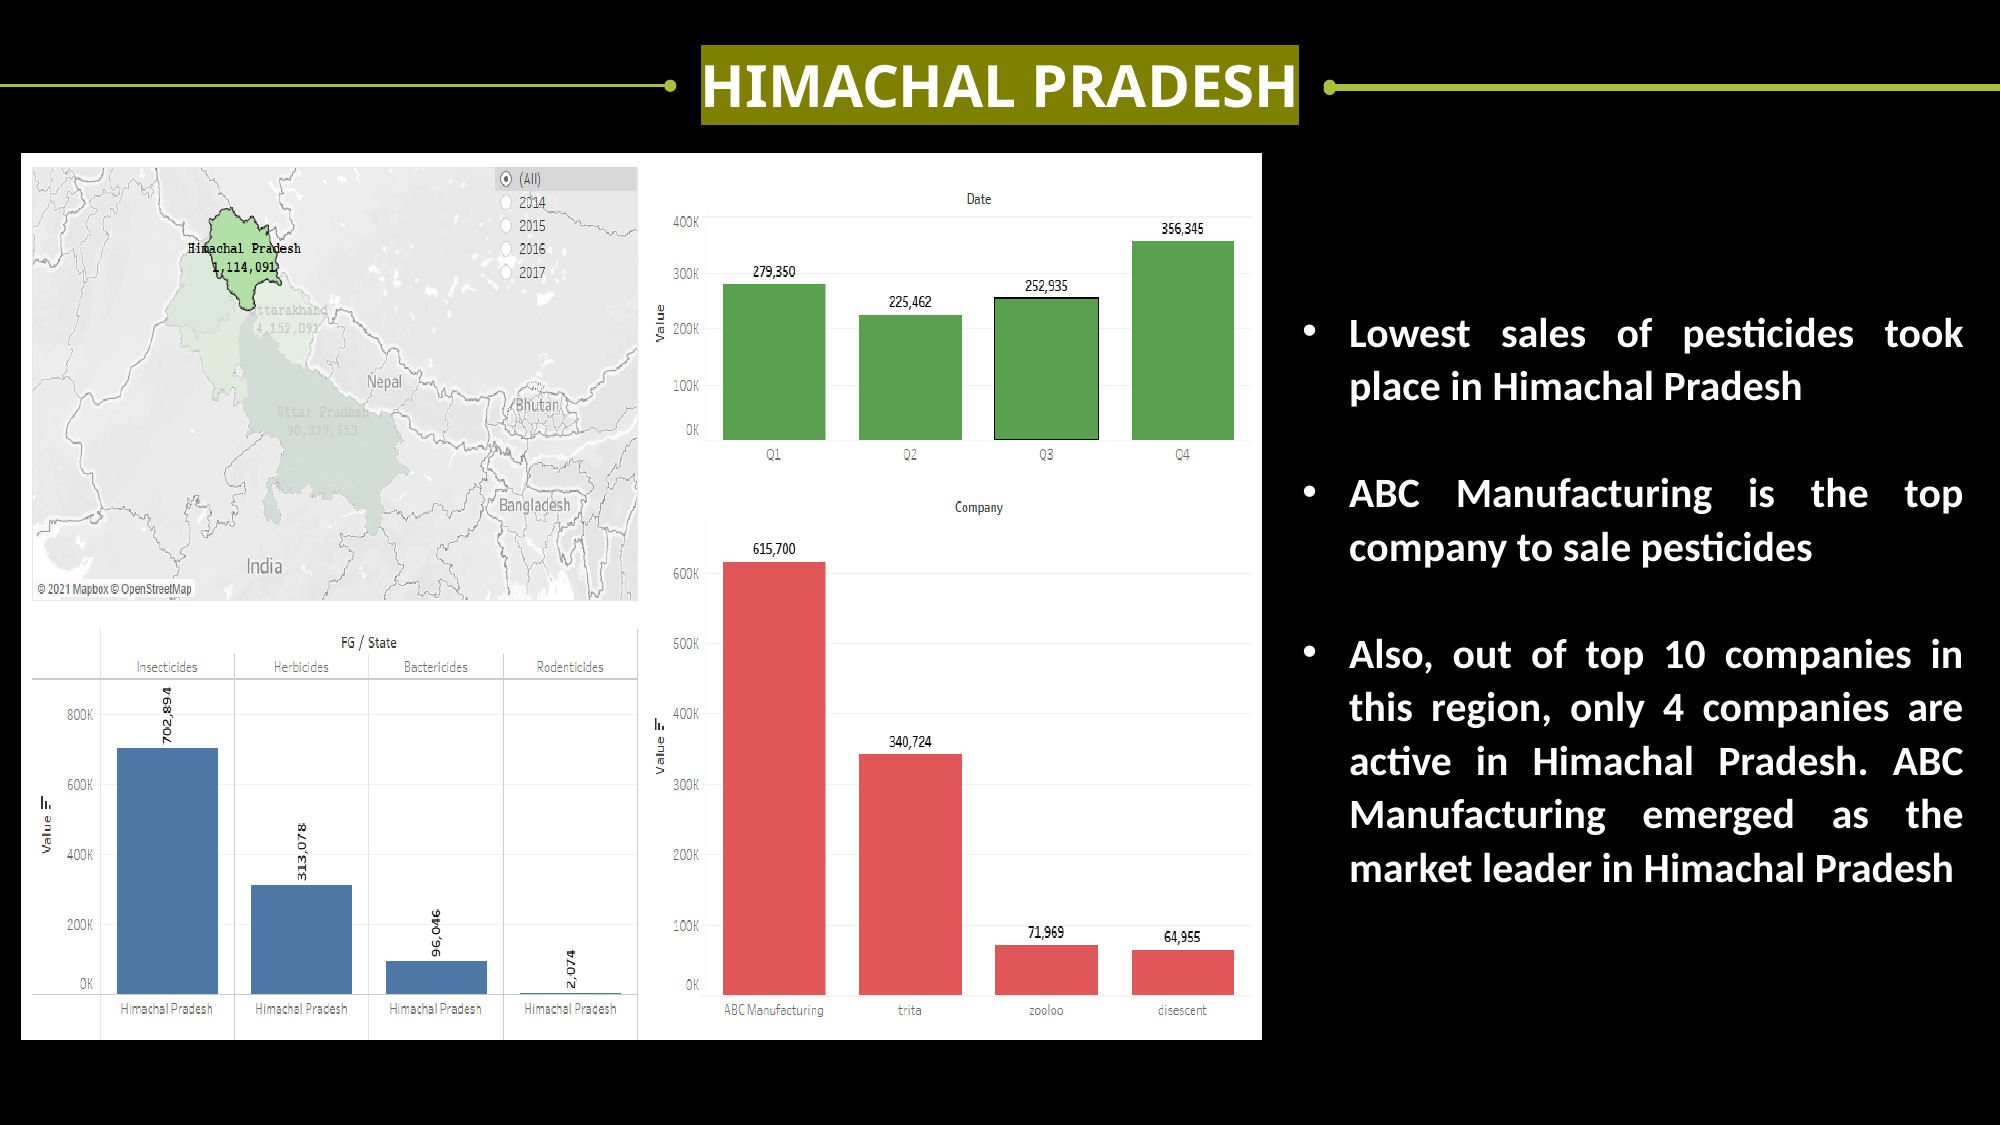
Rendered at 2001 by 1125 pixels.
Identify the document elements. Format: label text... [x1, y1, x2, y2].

text_box Lowest sales of pesticides took place in Himachal Pradesh ABC Manufacturing is the top company to sale pesticides Also, out of top 10 companies in this region, only 4 companies are active in Himachal Pradesh. ABC Manufacturing emerged as the market leader in Himachal Pradesh [1286, 152, 1980, 1040]
text_box HIMACHAL PRADESH [0, 57, 2000, 121]
picture [21, 153, 1262, 1040]
title Project analysis slide 4 [0, 121, 1725, 278]
